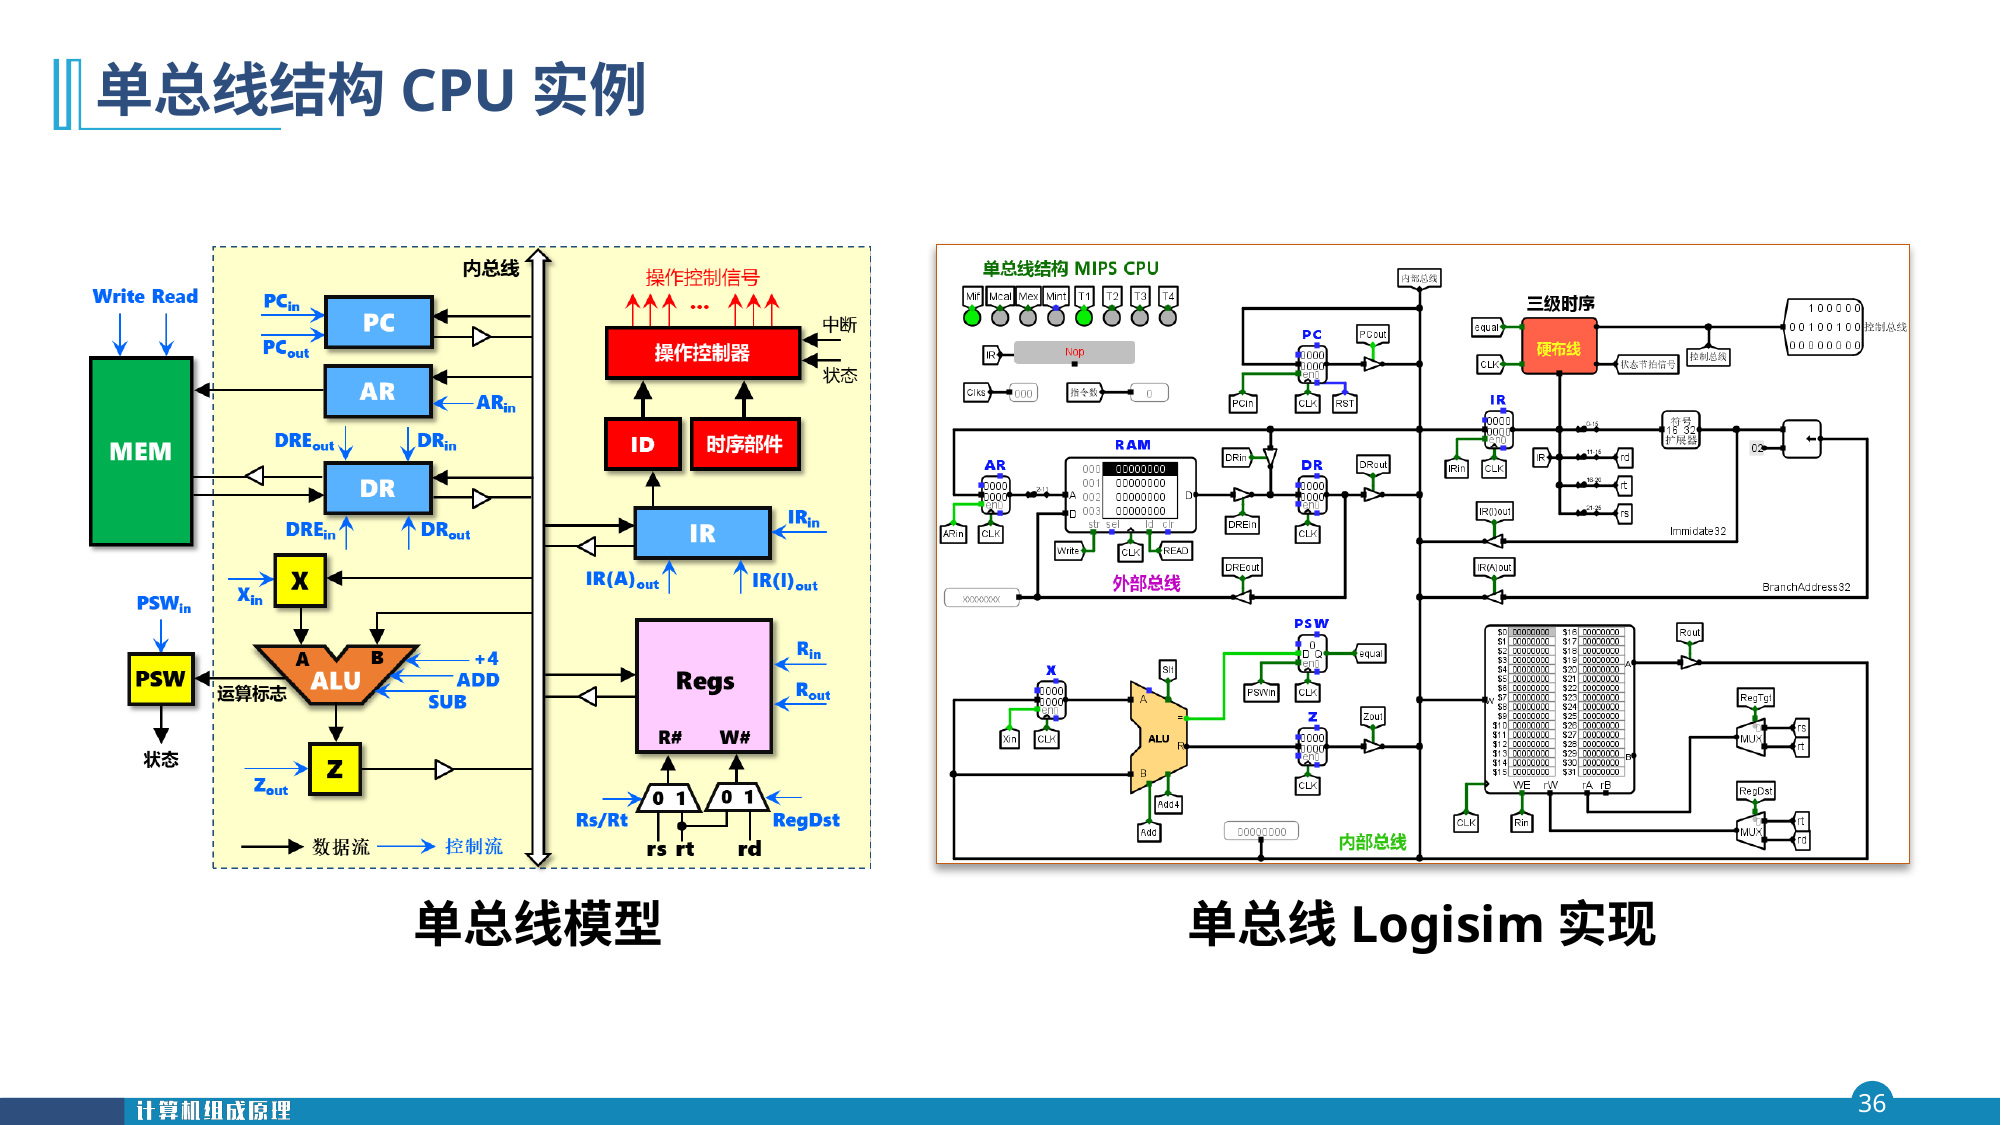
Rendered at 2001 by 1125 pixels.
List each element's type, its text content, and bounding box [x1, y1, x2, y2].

picture [79, 244, 871, 877]
title 单总线结构CPU实例 [80, 42, 1097, 144]
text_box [935, 244, 1909, 962]
text_box 单总线模型 [398, 892, 679, 961]
